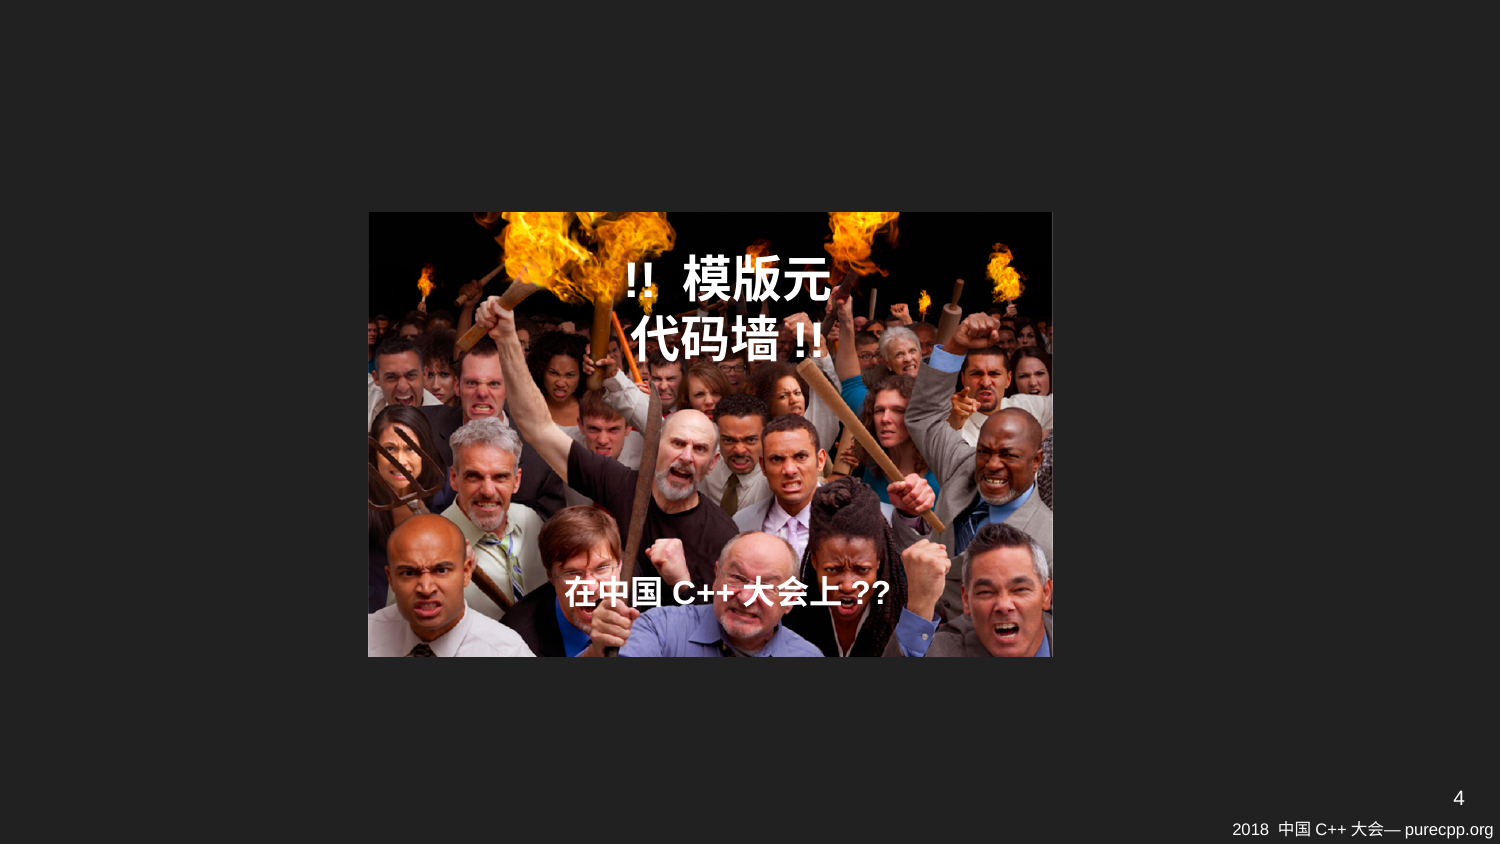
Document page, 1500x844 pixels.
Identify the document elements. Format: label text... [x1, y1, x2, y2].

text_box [368, 211, 1053, 658]
slide_number 4 [1389, 764, 1480, 830]
